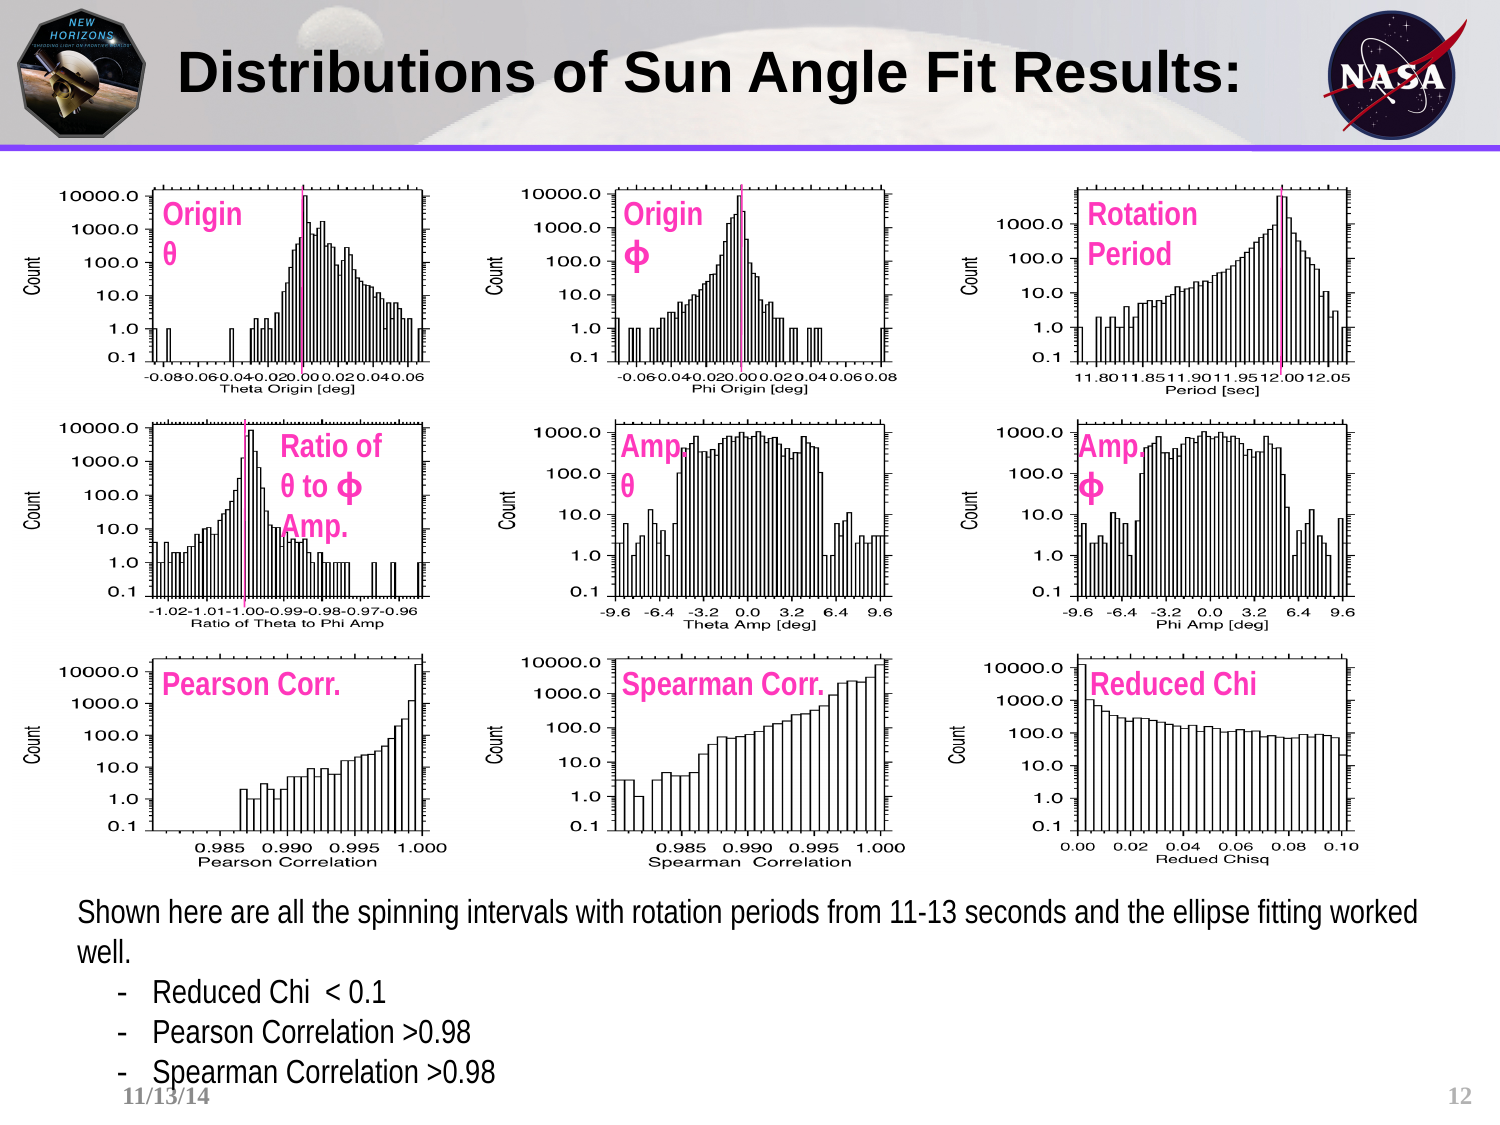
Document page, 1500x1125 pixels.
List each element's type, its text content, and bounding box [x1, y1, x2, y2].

picture [0, 0, 1500, 145]
title Distributions of Sun Angle Fit Results: [124, 12, 1313, 126]
text_box Shown here are all the spinning intervals with rotation periods from 11-13 seconds and the ellipse fitting worked well. Reduced Chi < 0.1 Pearson Correlation >0.98 Spearman Correlation >0.98 [62, 883, 1450, 1098]
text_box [12, 174, 1376, 876]
slide_number 12 [1137, 1065, 1488, 1125]
